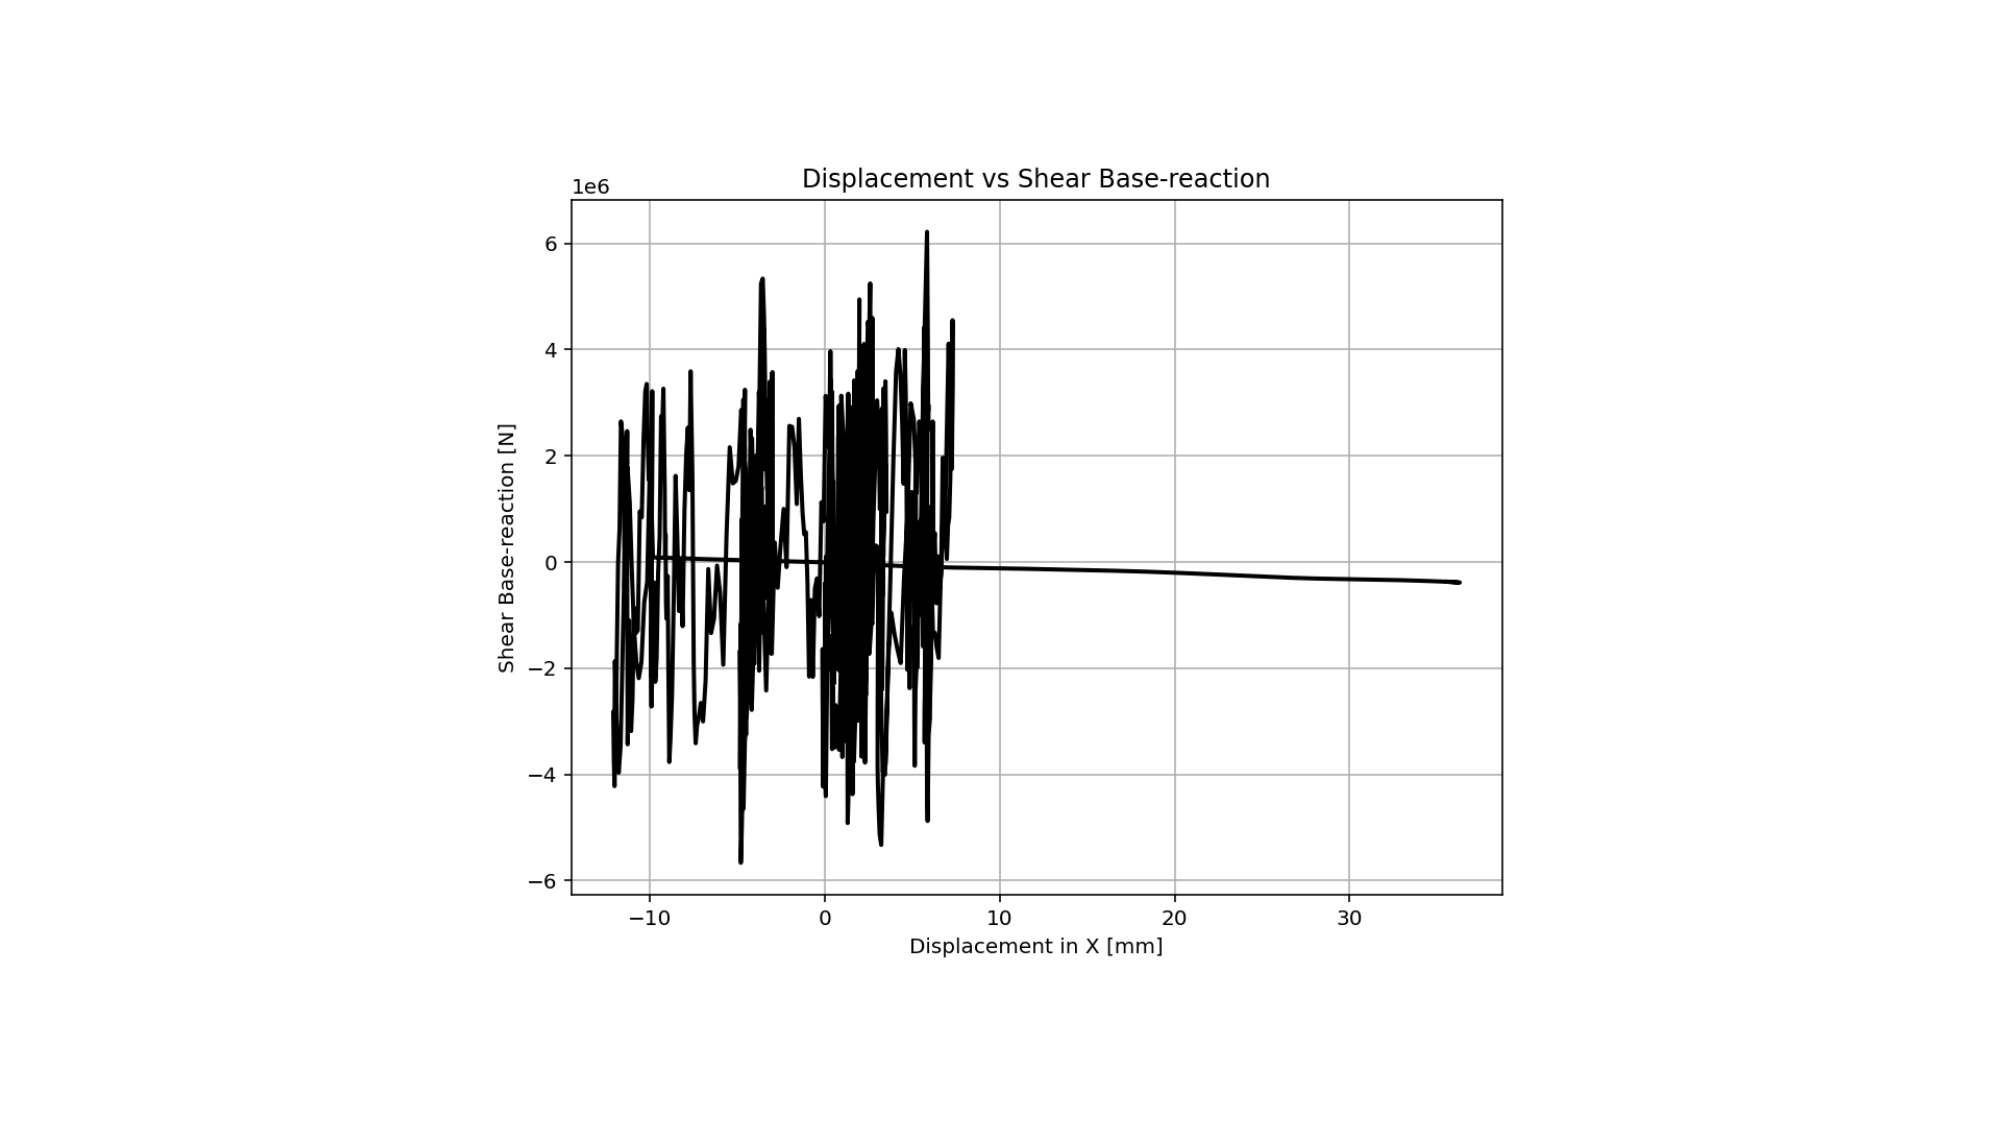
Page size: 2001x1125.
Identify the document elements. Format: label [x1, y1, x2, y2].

picture [482, 153, 1518, 972]
